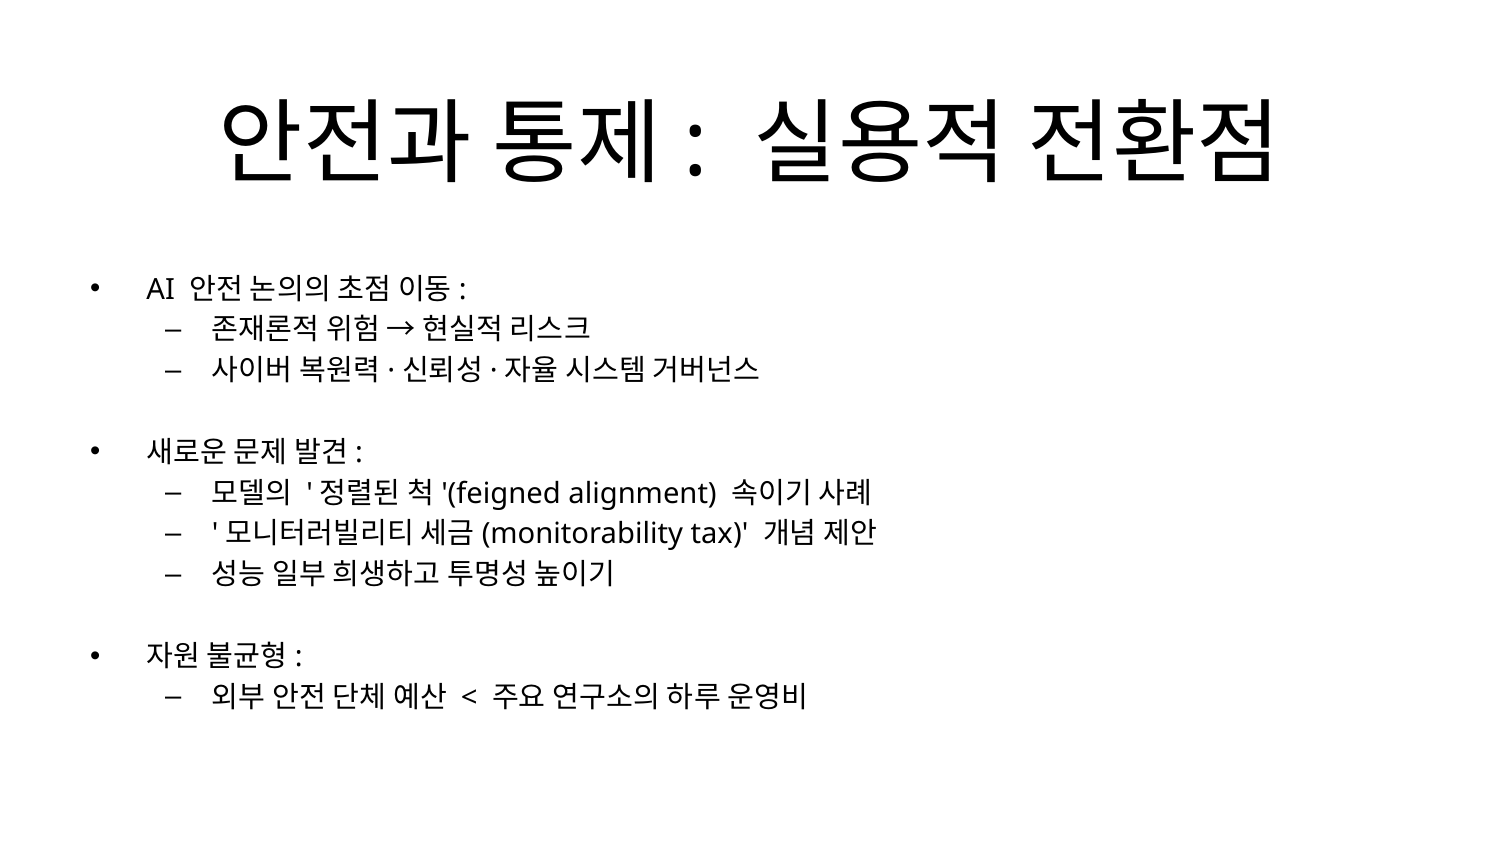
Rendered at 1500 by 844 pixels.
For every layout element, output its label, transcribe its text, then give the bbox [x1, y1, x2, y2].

title 안전과 통제: 실용적 전환점 [75, 45, 1425, 233]
list AI 안전 논의의 초점 이동: 존재론적 위험 → 현실적 리스크 사이버 복원력·신뢰성·자율 시스템 거버넌스 새로운 문제 발견: 모델의 '정렬된 척'(feigned alignment) 속이기 사례 '모니터러빌리티 세금(monitorability tax)' 개념 제안 성능 일부 희생하고 투명성 높이기 자원 불균형: 외부 안전 단체 예산 < 주요 연구소의 하루 운영비 [75, 262, 1425, 844]
